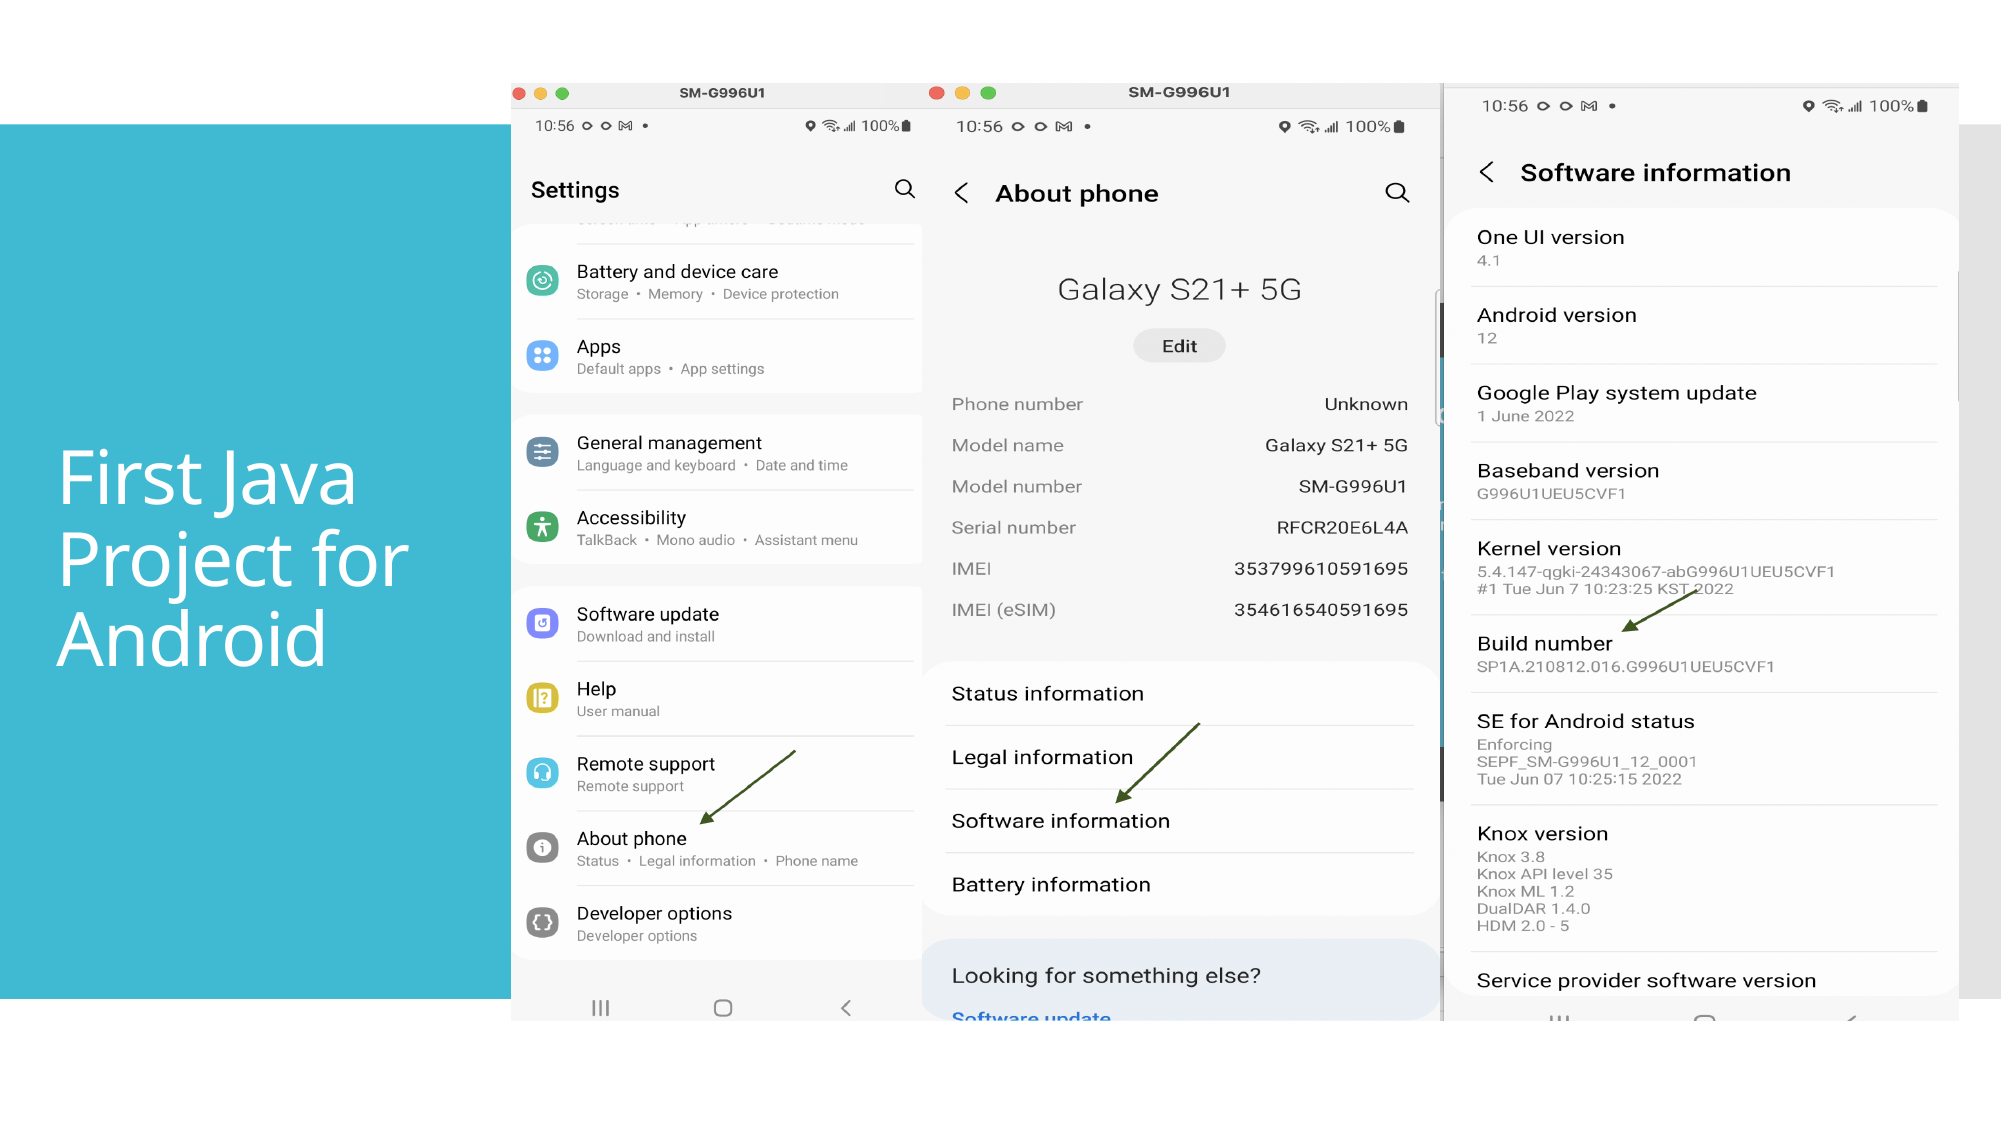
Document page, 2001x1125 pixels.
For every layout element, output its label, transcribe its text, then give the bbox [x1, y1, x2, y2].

title First Java Project for Android [41, 184, 511, 940]
picture [922, 83, 1959, 1022]
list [511, 83, 922, 1022]
